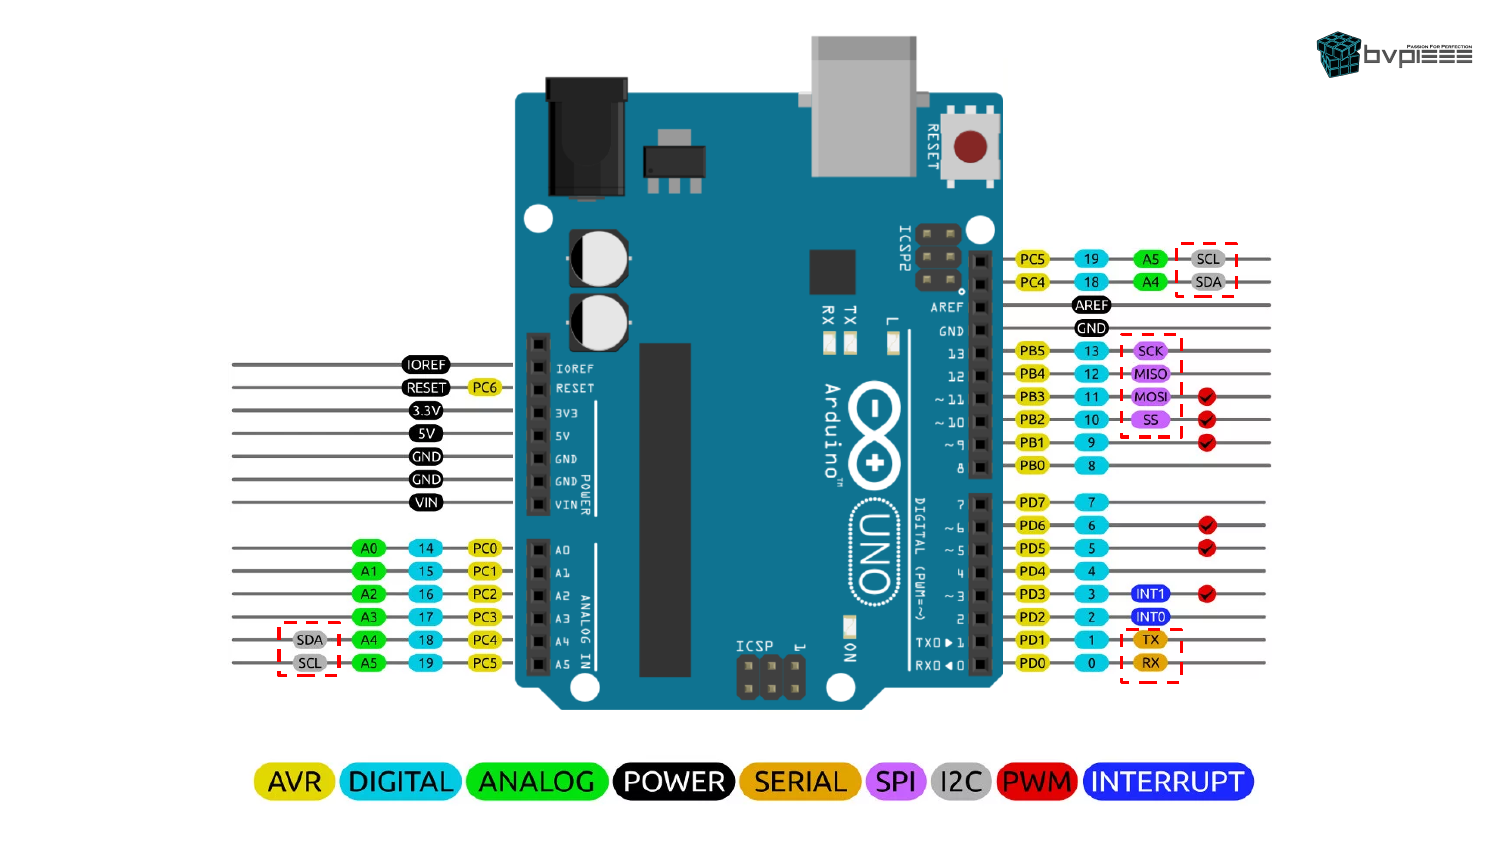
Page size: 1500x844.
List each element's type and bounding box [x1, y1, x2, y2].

picture [1311, 19, 1482, 85]
picture [227, 36, 1273, 811]
